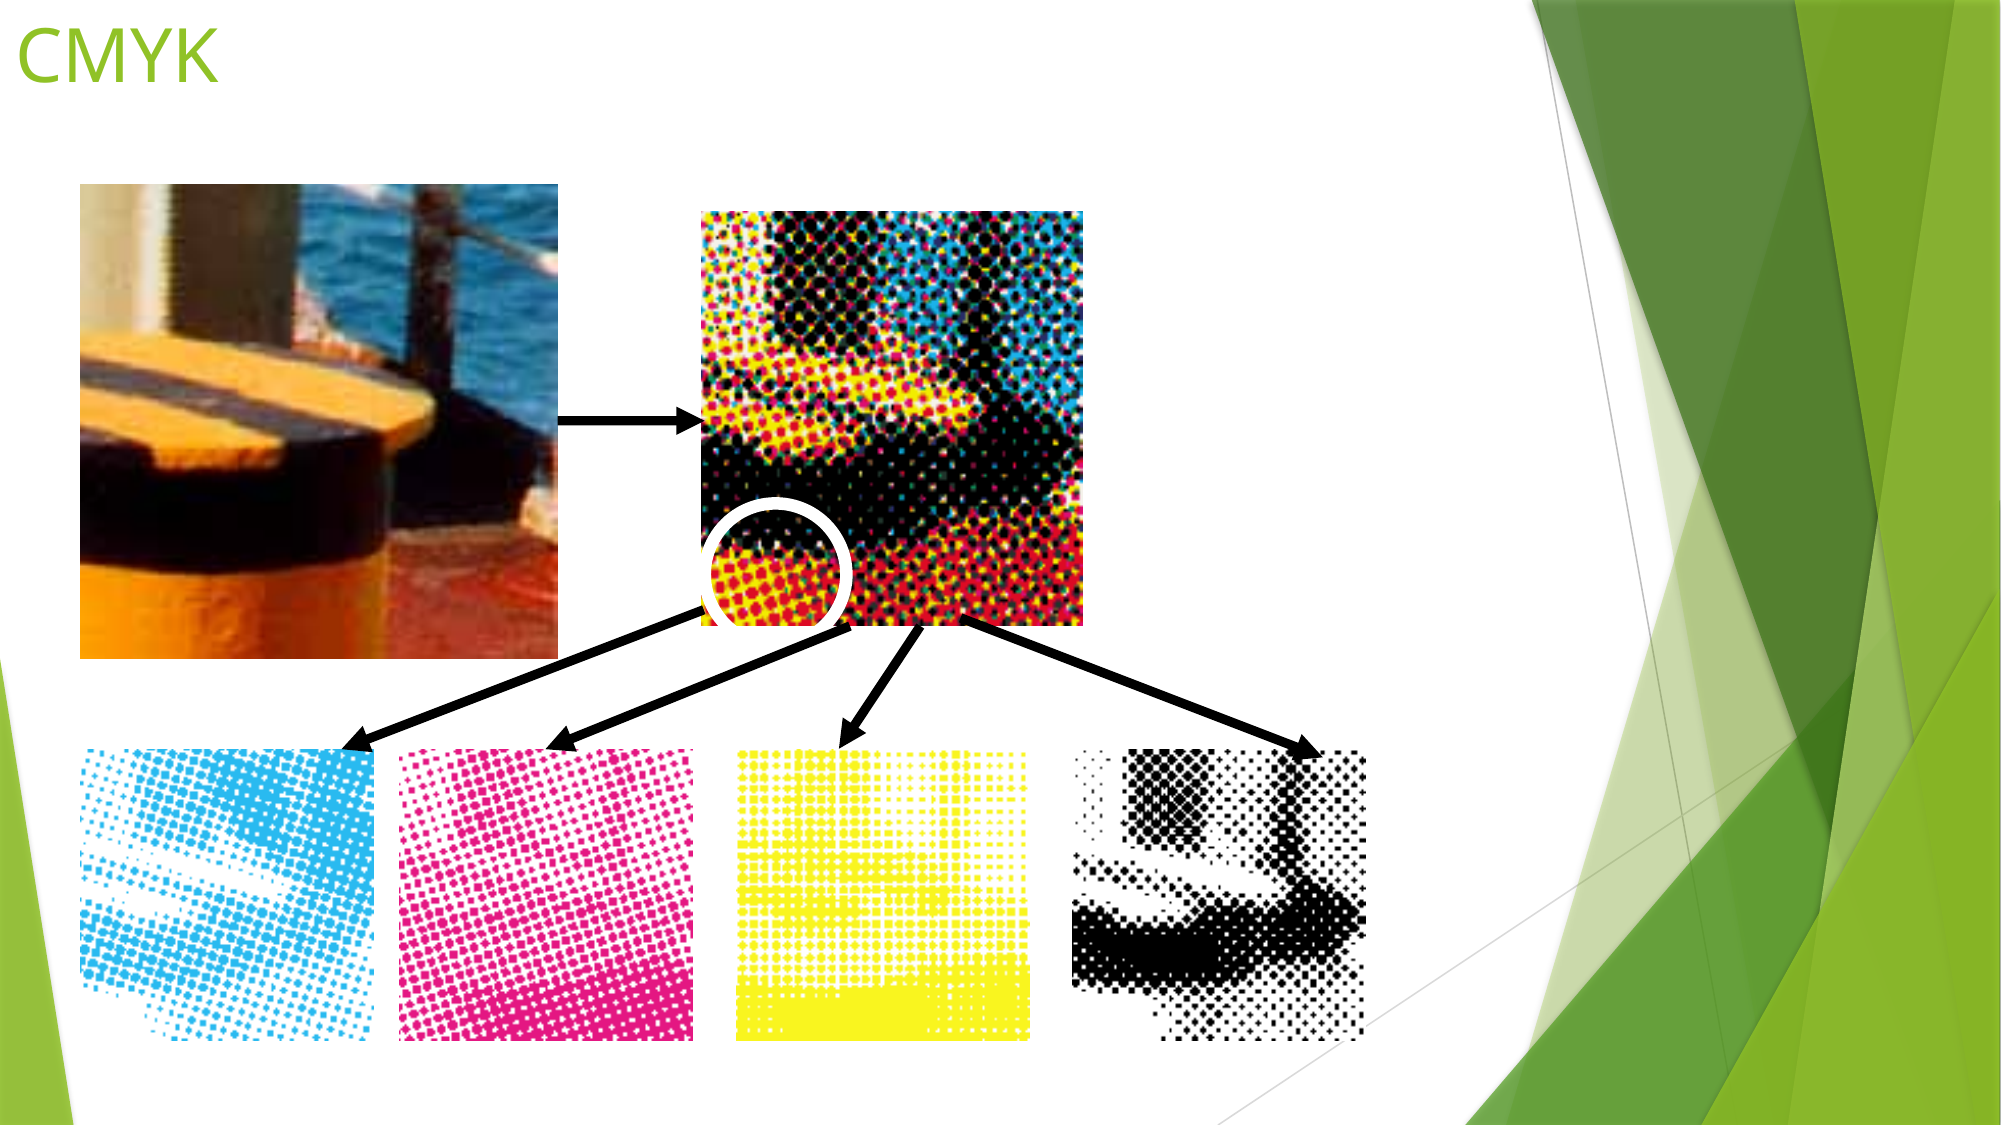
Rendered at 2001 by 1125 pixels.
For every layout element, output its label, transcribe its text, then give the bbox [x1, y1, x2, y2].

title CMYK [0, 0, 2000, 185]
text_box [738, 635, 813, 646]
picture [735, 748, 1031, 1042]
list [79, 184, 559, 660]
text_box [547, 635, 829, 747]
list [79, 748, 374, 1042]
picture [1071, 748, 1367, 1042]
text_box [343, 668, 553, 747]
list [700, 210, 1084, 627]
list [398, 748, 694, 1042]
text_box [839, 635, 915, 747]
text_box [564, 414, 695, 427]
